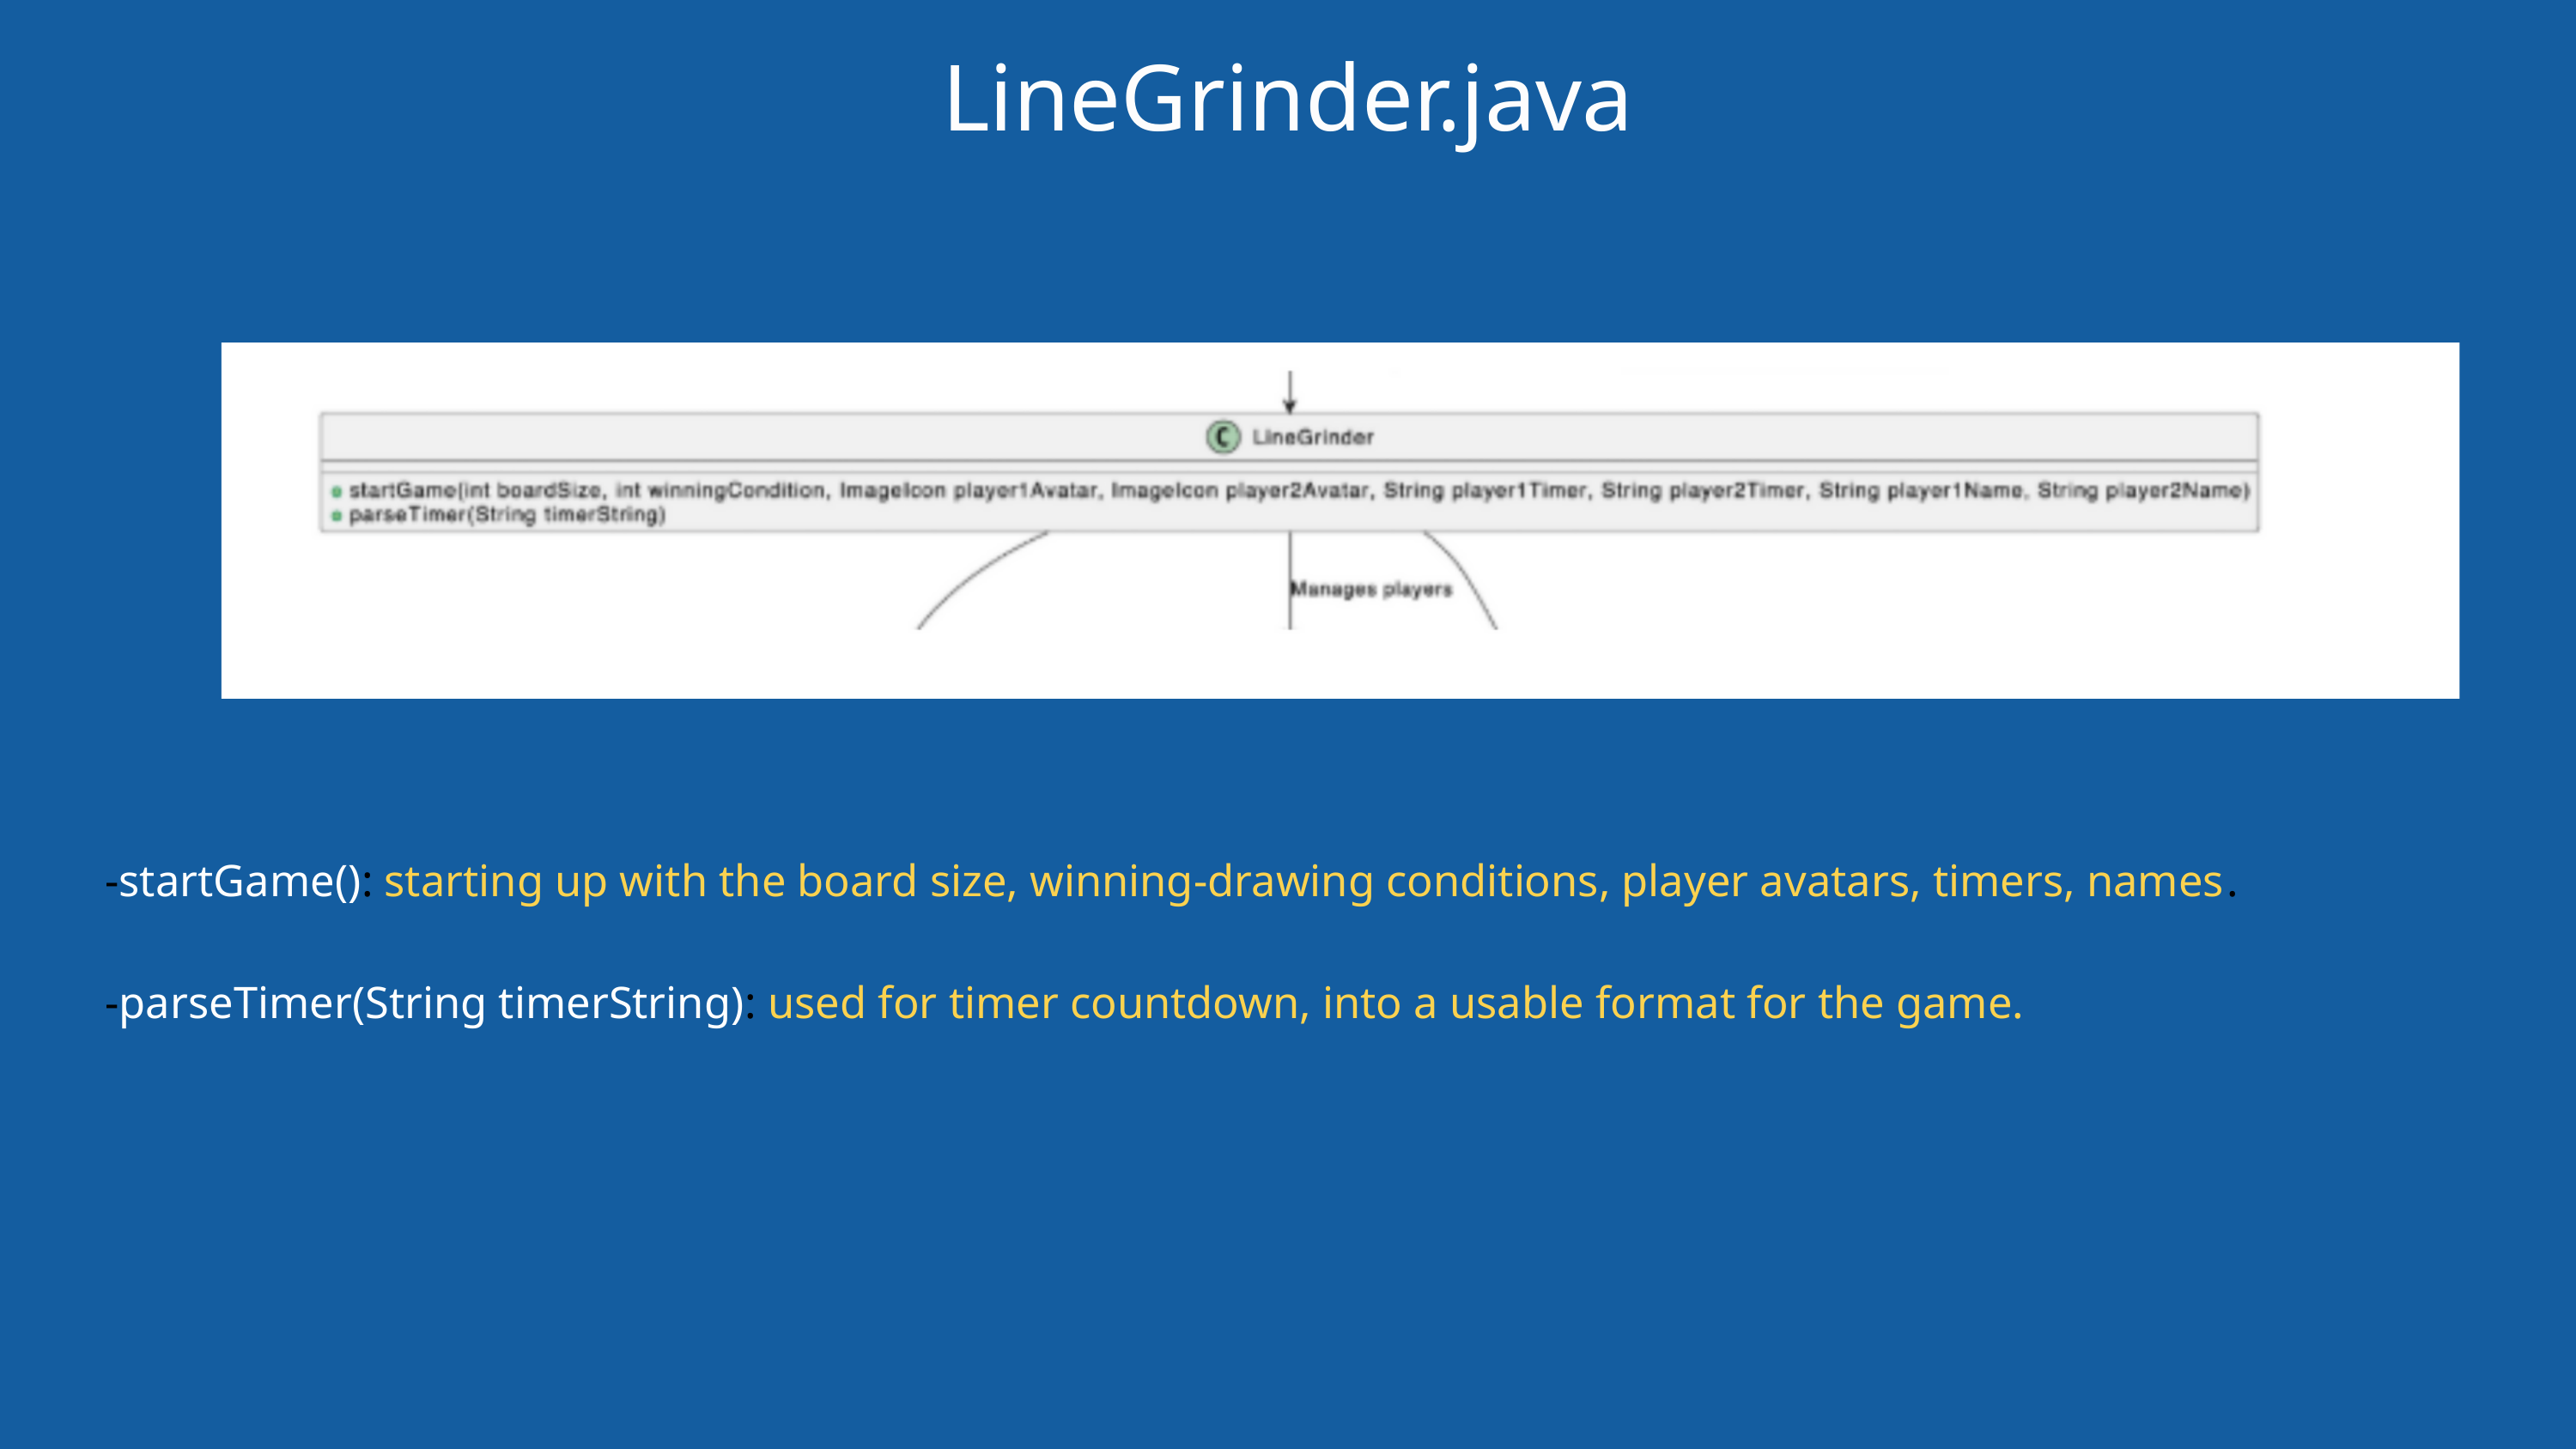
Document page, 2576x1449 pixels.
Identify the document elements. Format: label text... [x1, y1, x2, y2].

text_box LineGrinder.java [762, 21, 1814, 149]
text_box [221, 343, 2460, 699]
text_box -startGame(): starting up with the board size, winning-drawing conditions, player avatars, timers, names. -parseTimer(String timerString): used for timer countdown, into a usable format for the game. [105, 844, 2471, 1088]
